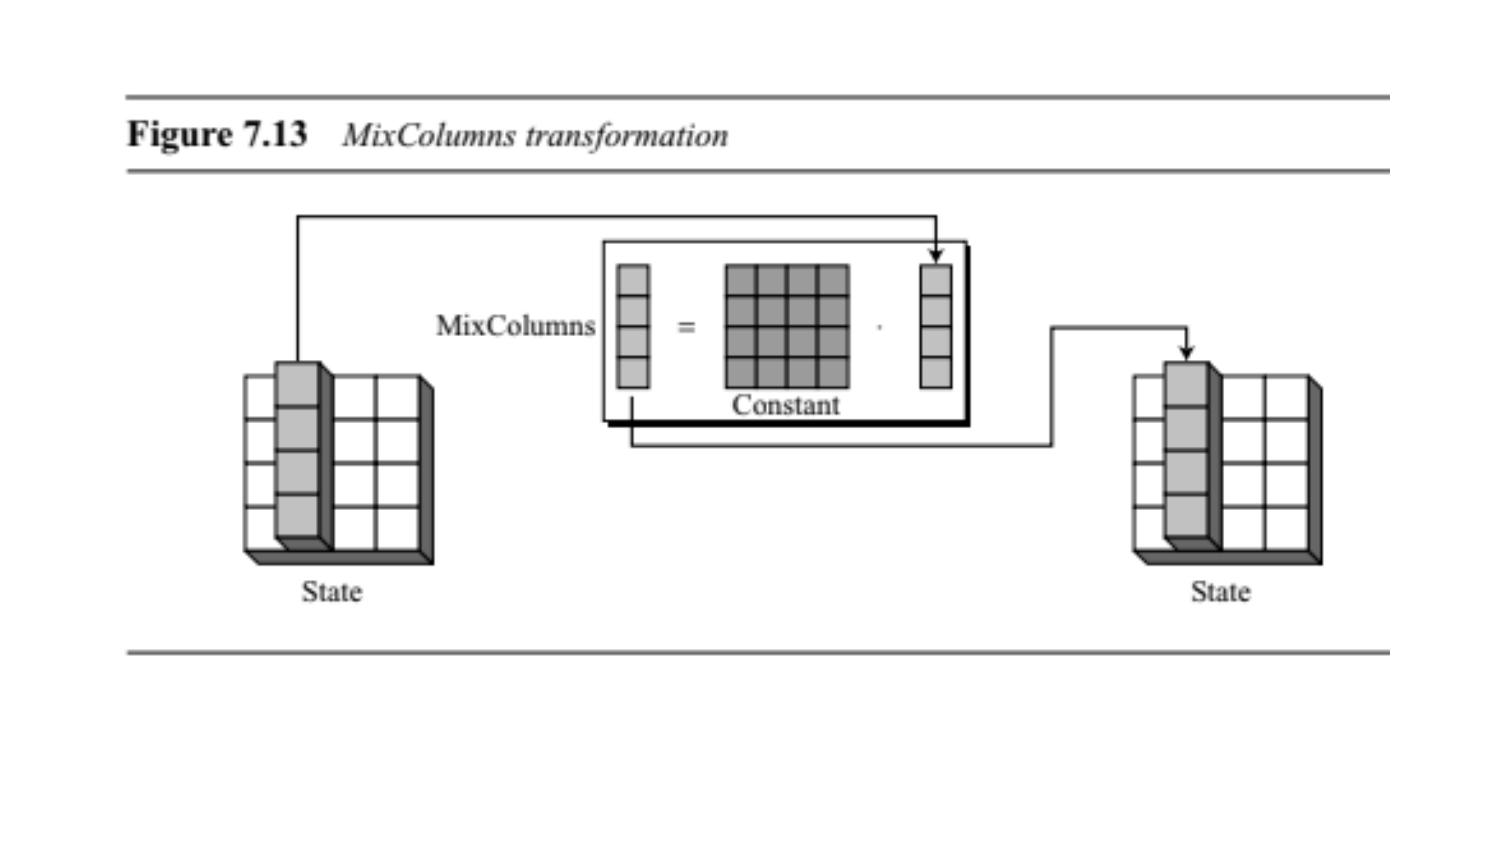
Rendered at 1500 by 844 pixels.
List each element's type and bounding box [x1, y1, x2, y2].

picture [69, 70, 1390, 666]
